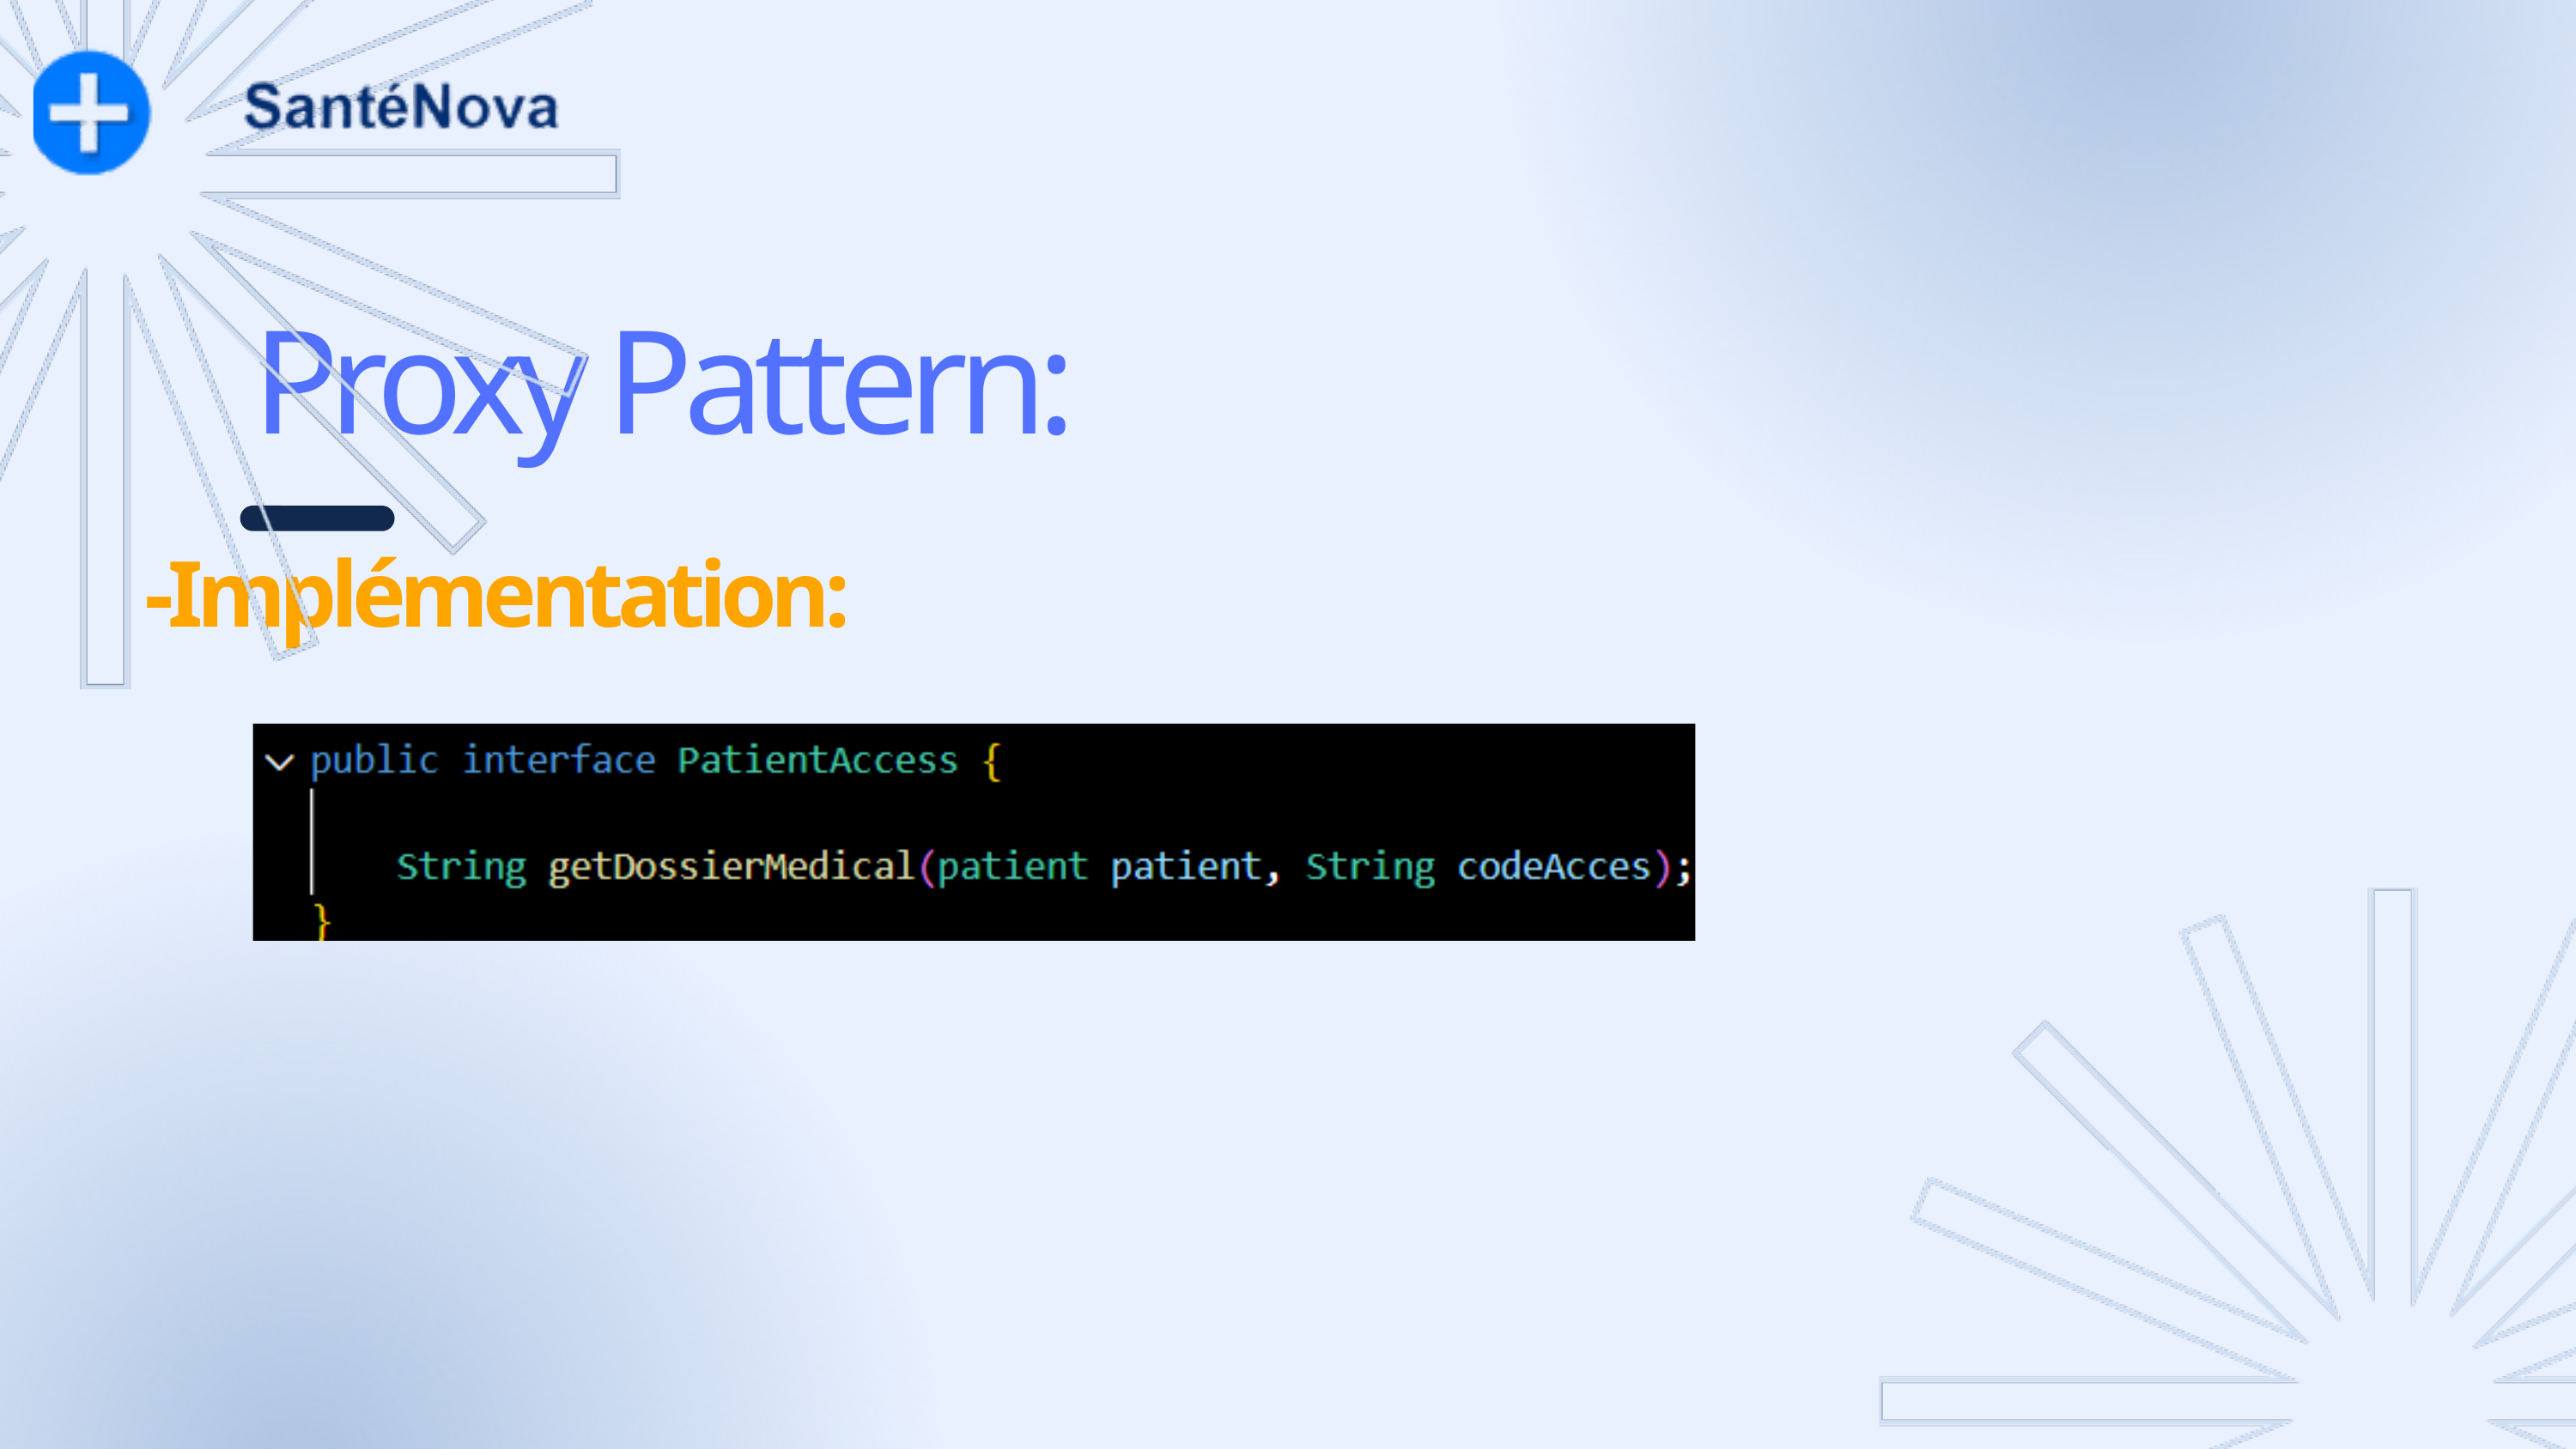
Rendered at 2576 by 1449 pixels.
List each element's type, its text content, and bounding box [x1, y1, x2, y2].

text_box [1879, 888, 2576, 1449]
text_box Proxy Pattern: [621, 337, 1595, 463]
text_box [0, 764, 1009, 1449]
text_box [252, 724, 1696, 941]
text_box [0, 0, 621, 690]
text_box -Implémentation: [621, 517, 1145, 646]
text_box [1437, 0, 2576, 709]
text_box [33, 41, 568, 179]
